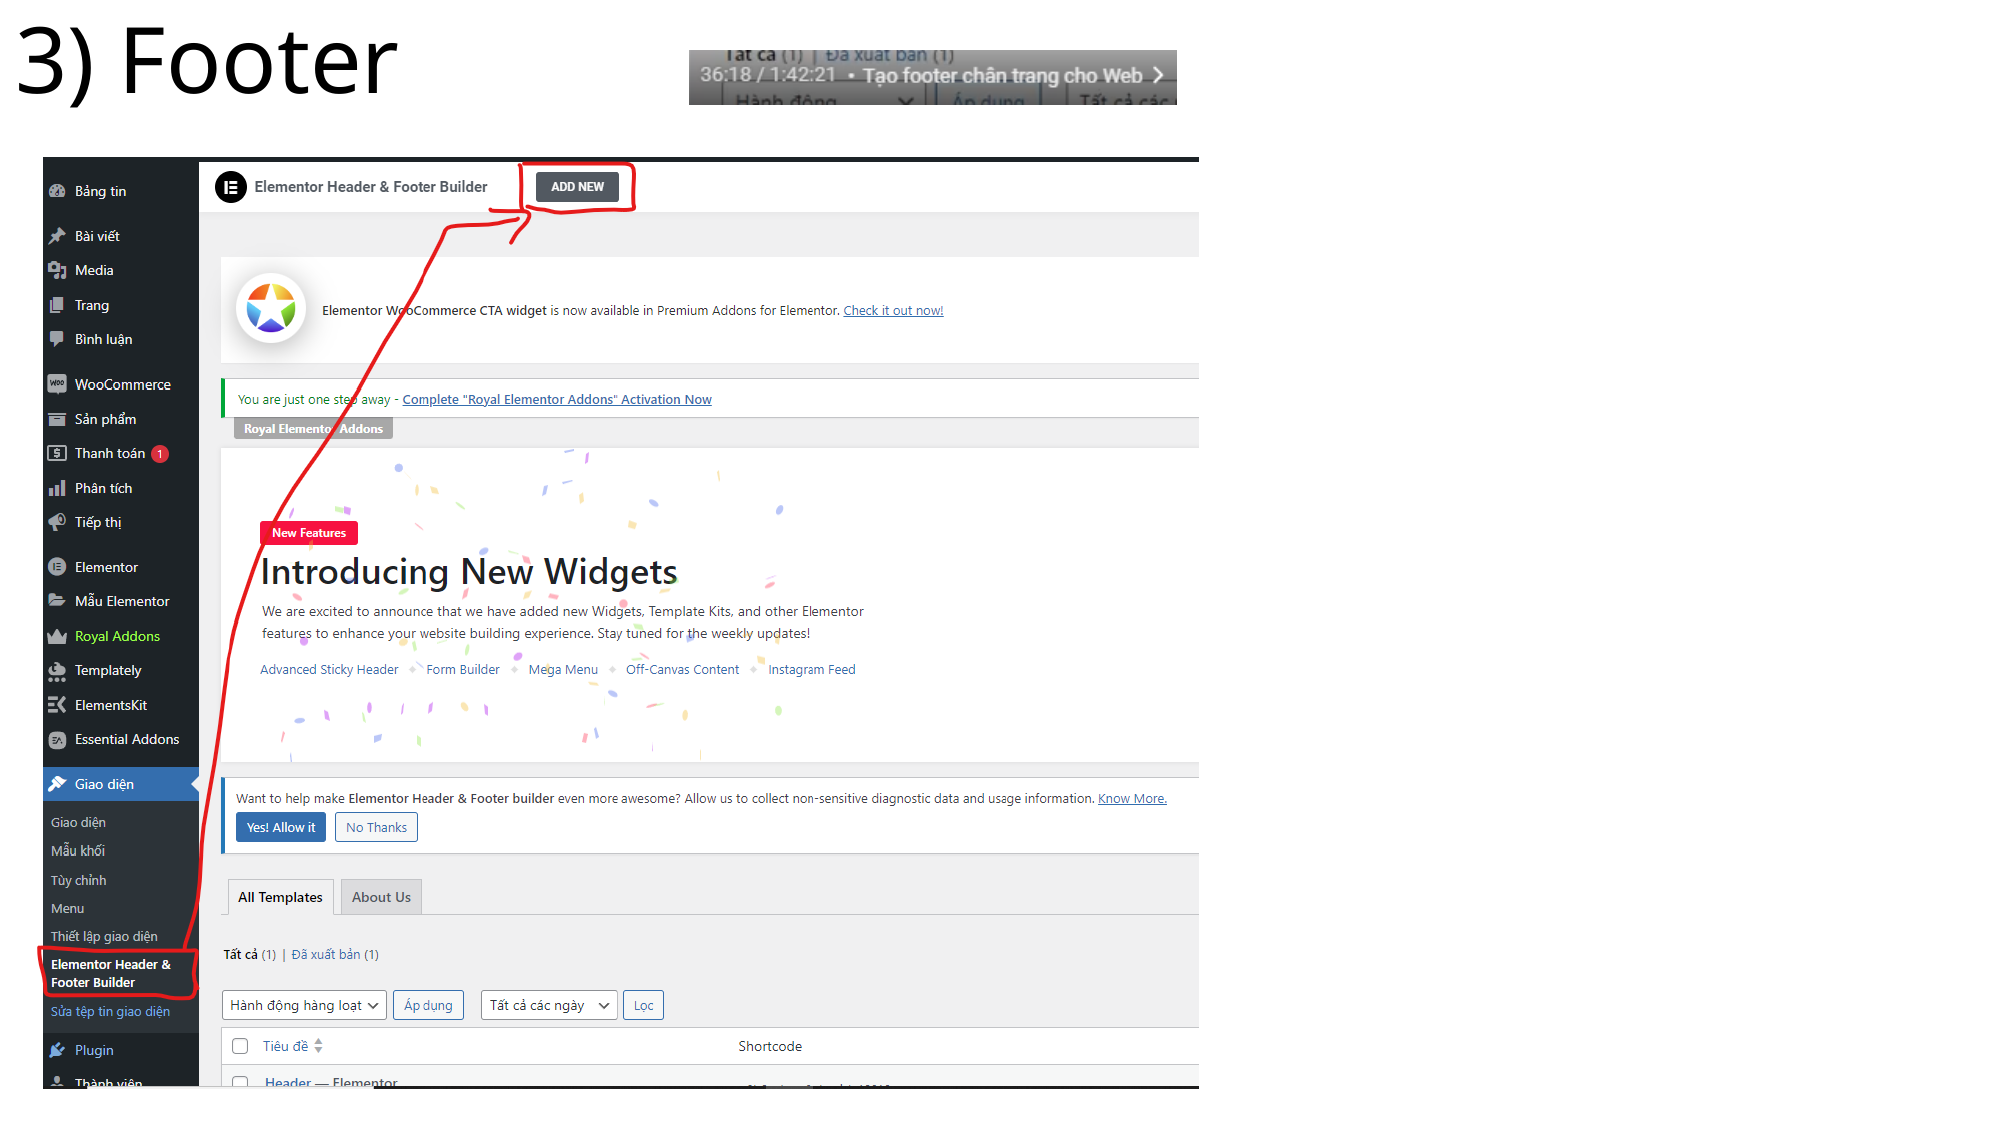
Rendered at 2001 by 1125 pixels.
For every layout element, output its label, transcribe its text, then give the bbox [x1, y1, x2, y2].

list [36, 157, 1199, 1089]
title 3) Footer [0, 3, 2000, 124]
picture [689, 50, 1177, 106]
